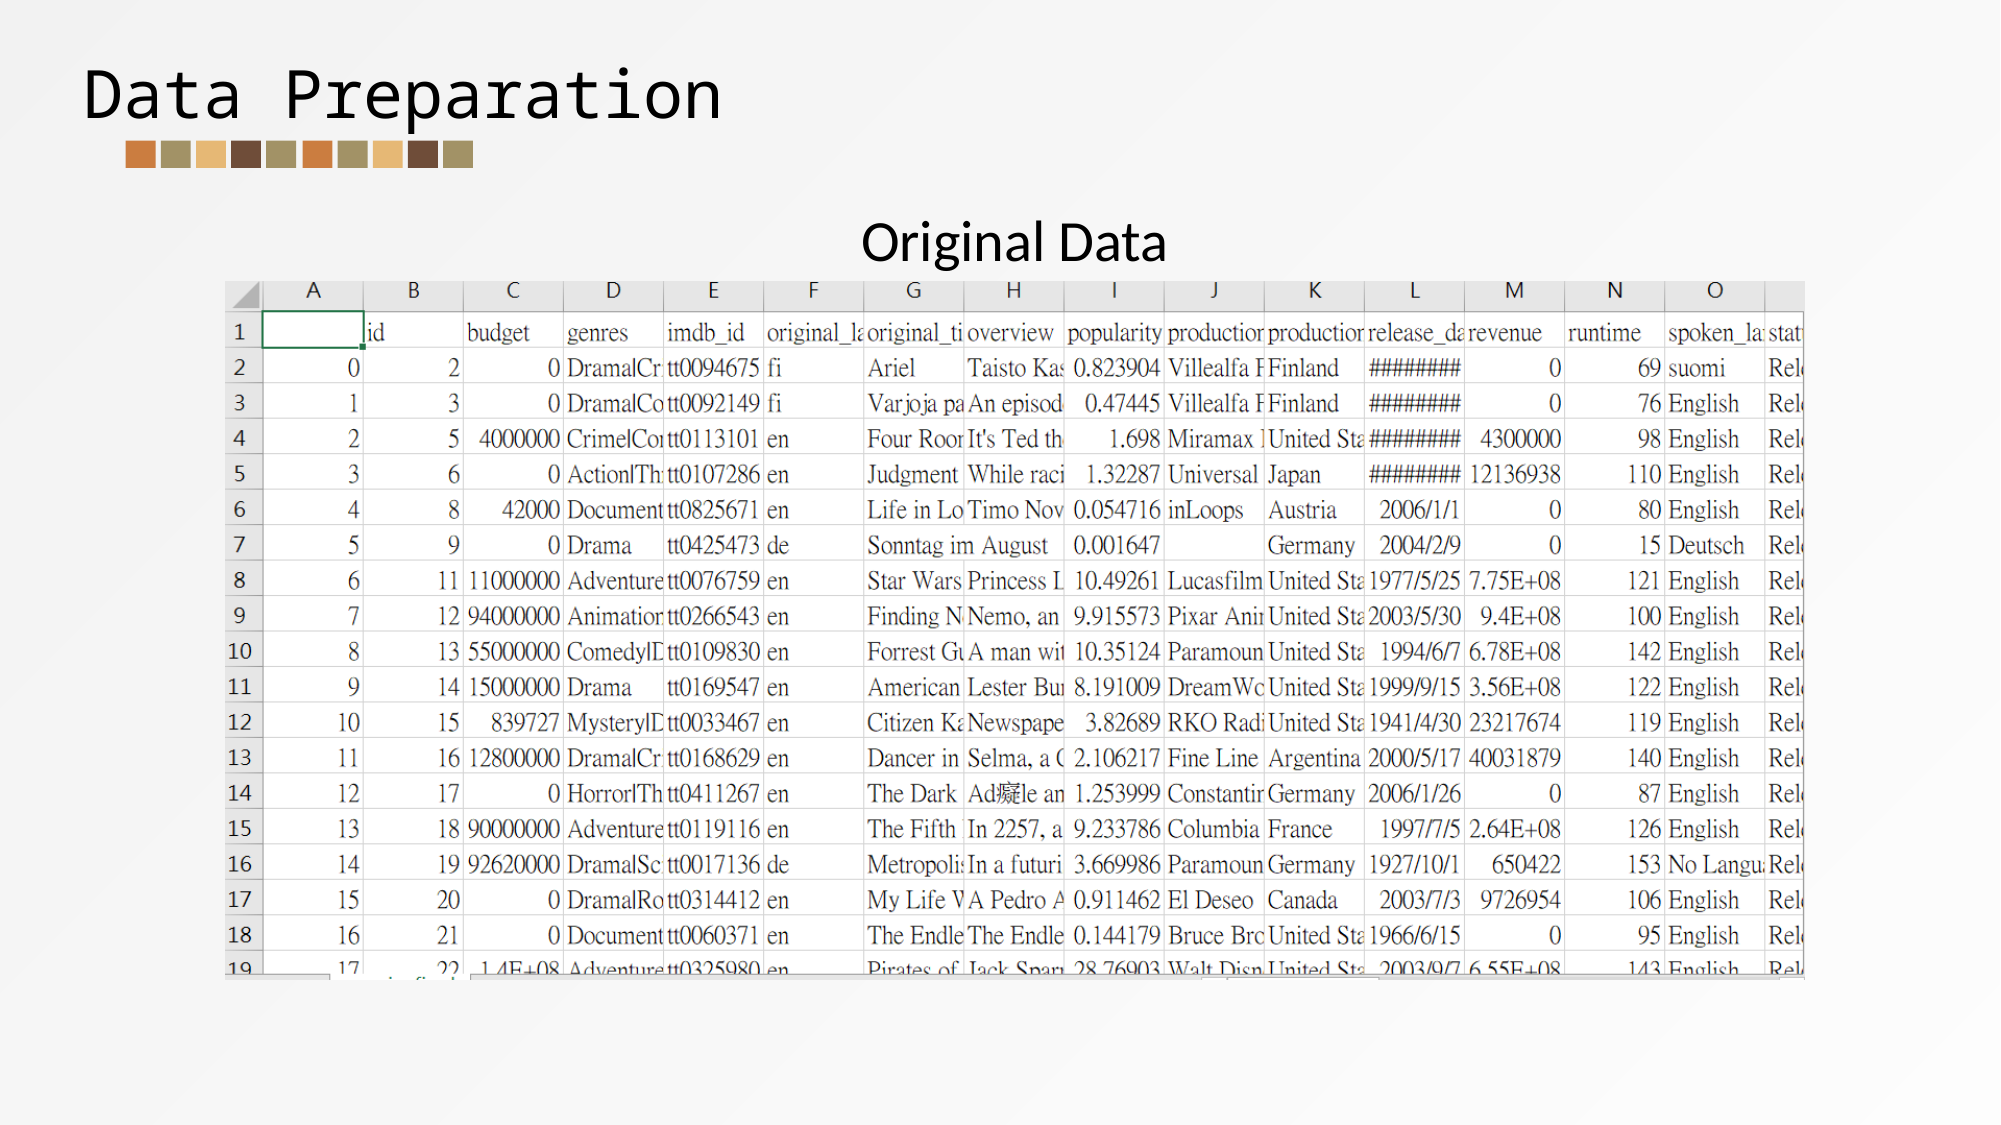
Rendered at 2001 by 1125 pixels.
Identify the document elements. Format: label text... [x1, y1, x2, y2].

text_box Data Preparation [68, 44, 738, 220]
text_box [125, 140, 474, 168]
picture [225, 281, 1805, 980]
text_box Original Data [846, 195, 1184, 281]
